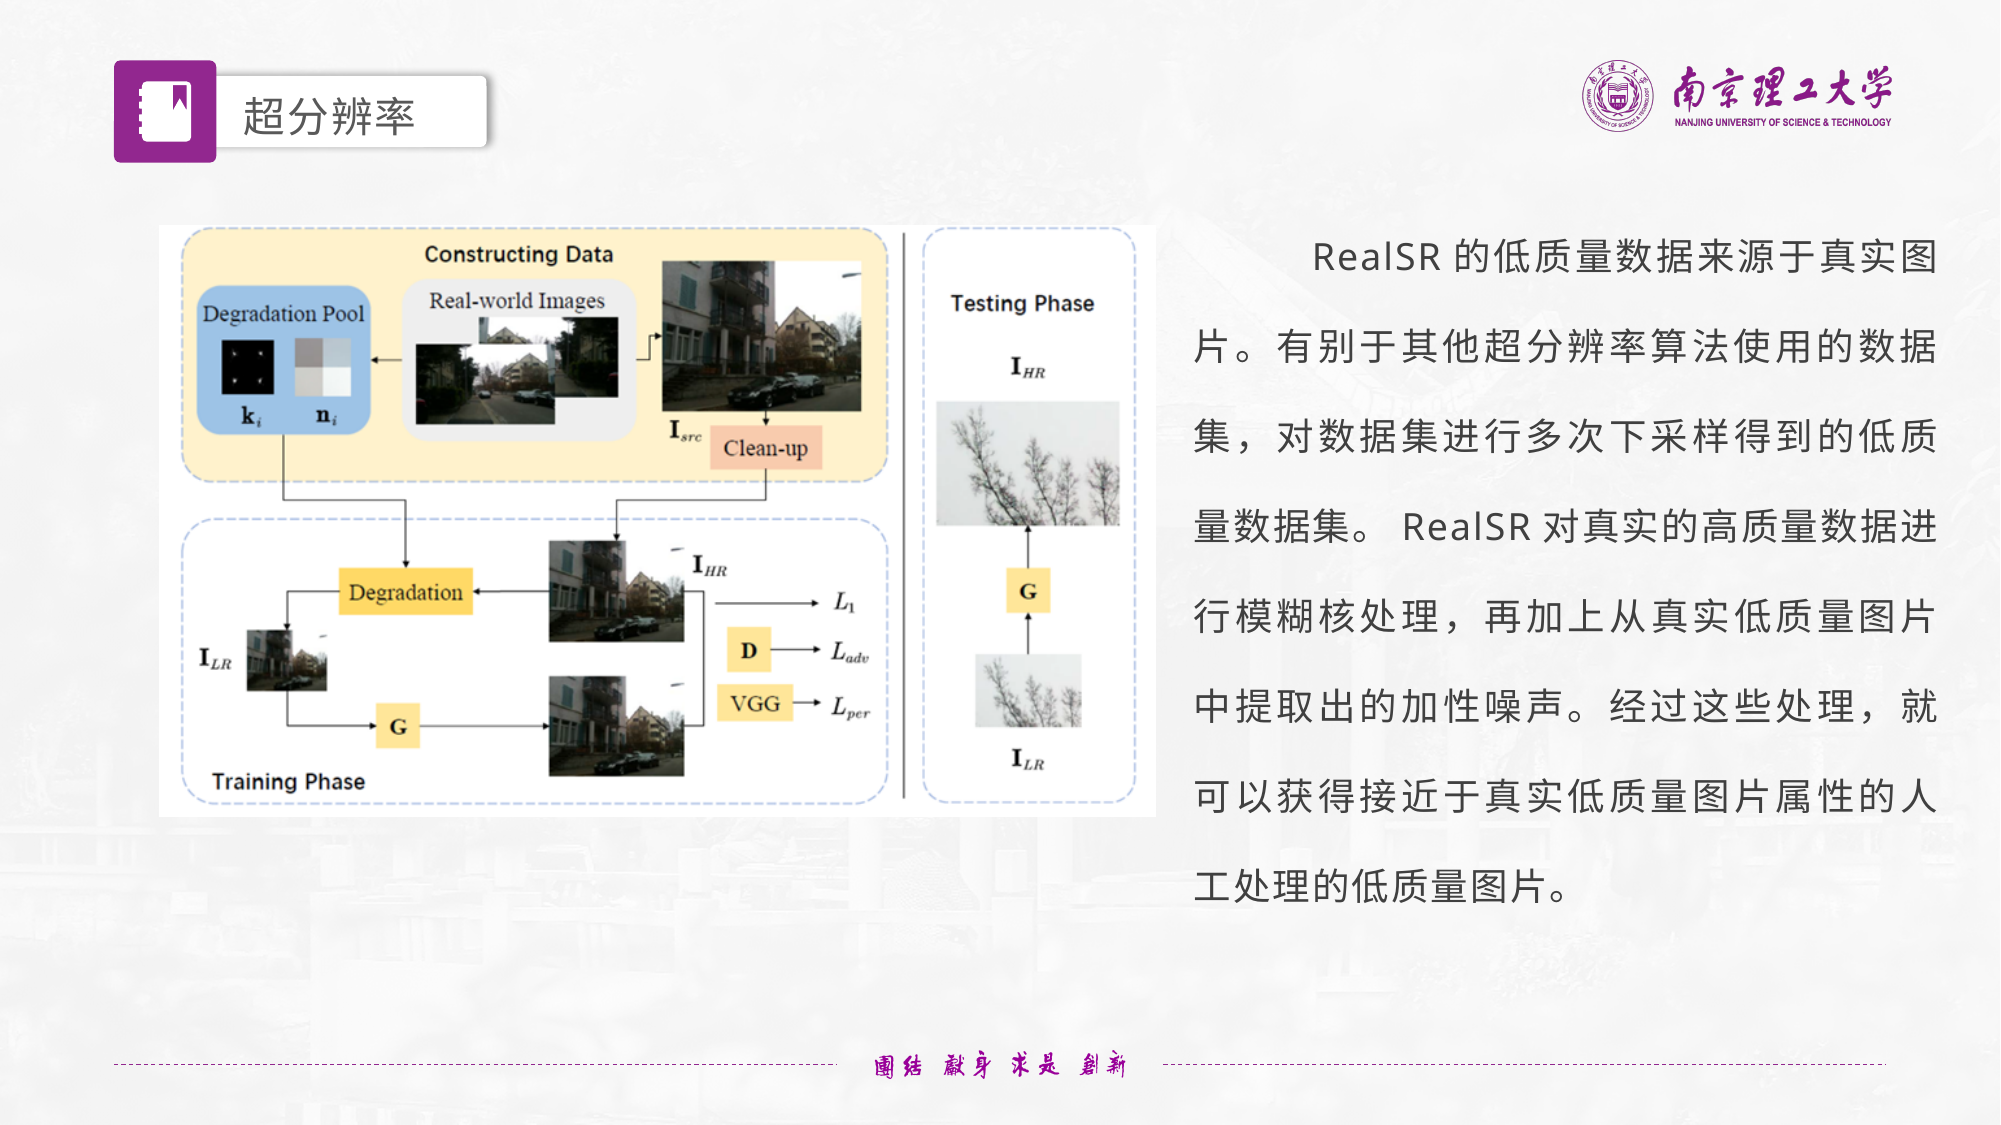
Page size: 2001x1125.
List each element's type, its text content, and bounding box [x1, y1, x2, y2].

picture [857, 1039, 1143, 1090]
picture [1582, 60, 1892, 132]
picture [159, 225, 1156, 817]
text_box 超分辨率 [228, 73, 500, 149]
text_box RealSR的低质量数据来源于真实图片。有别于其他超分辨率算法使用的数据集，对数据集进行多次下采样得到的低质量数据集。RealSR对真实的高质量数据进行模糊核处理，再加上从真实低质量图片中提取出的加性噪声。经过这些处理，就可以获得接近于真实低质量图片属性的人工处理的低质量图片。 [1178, 180, 1955, 916]
